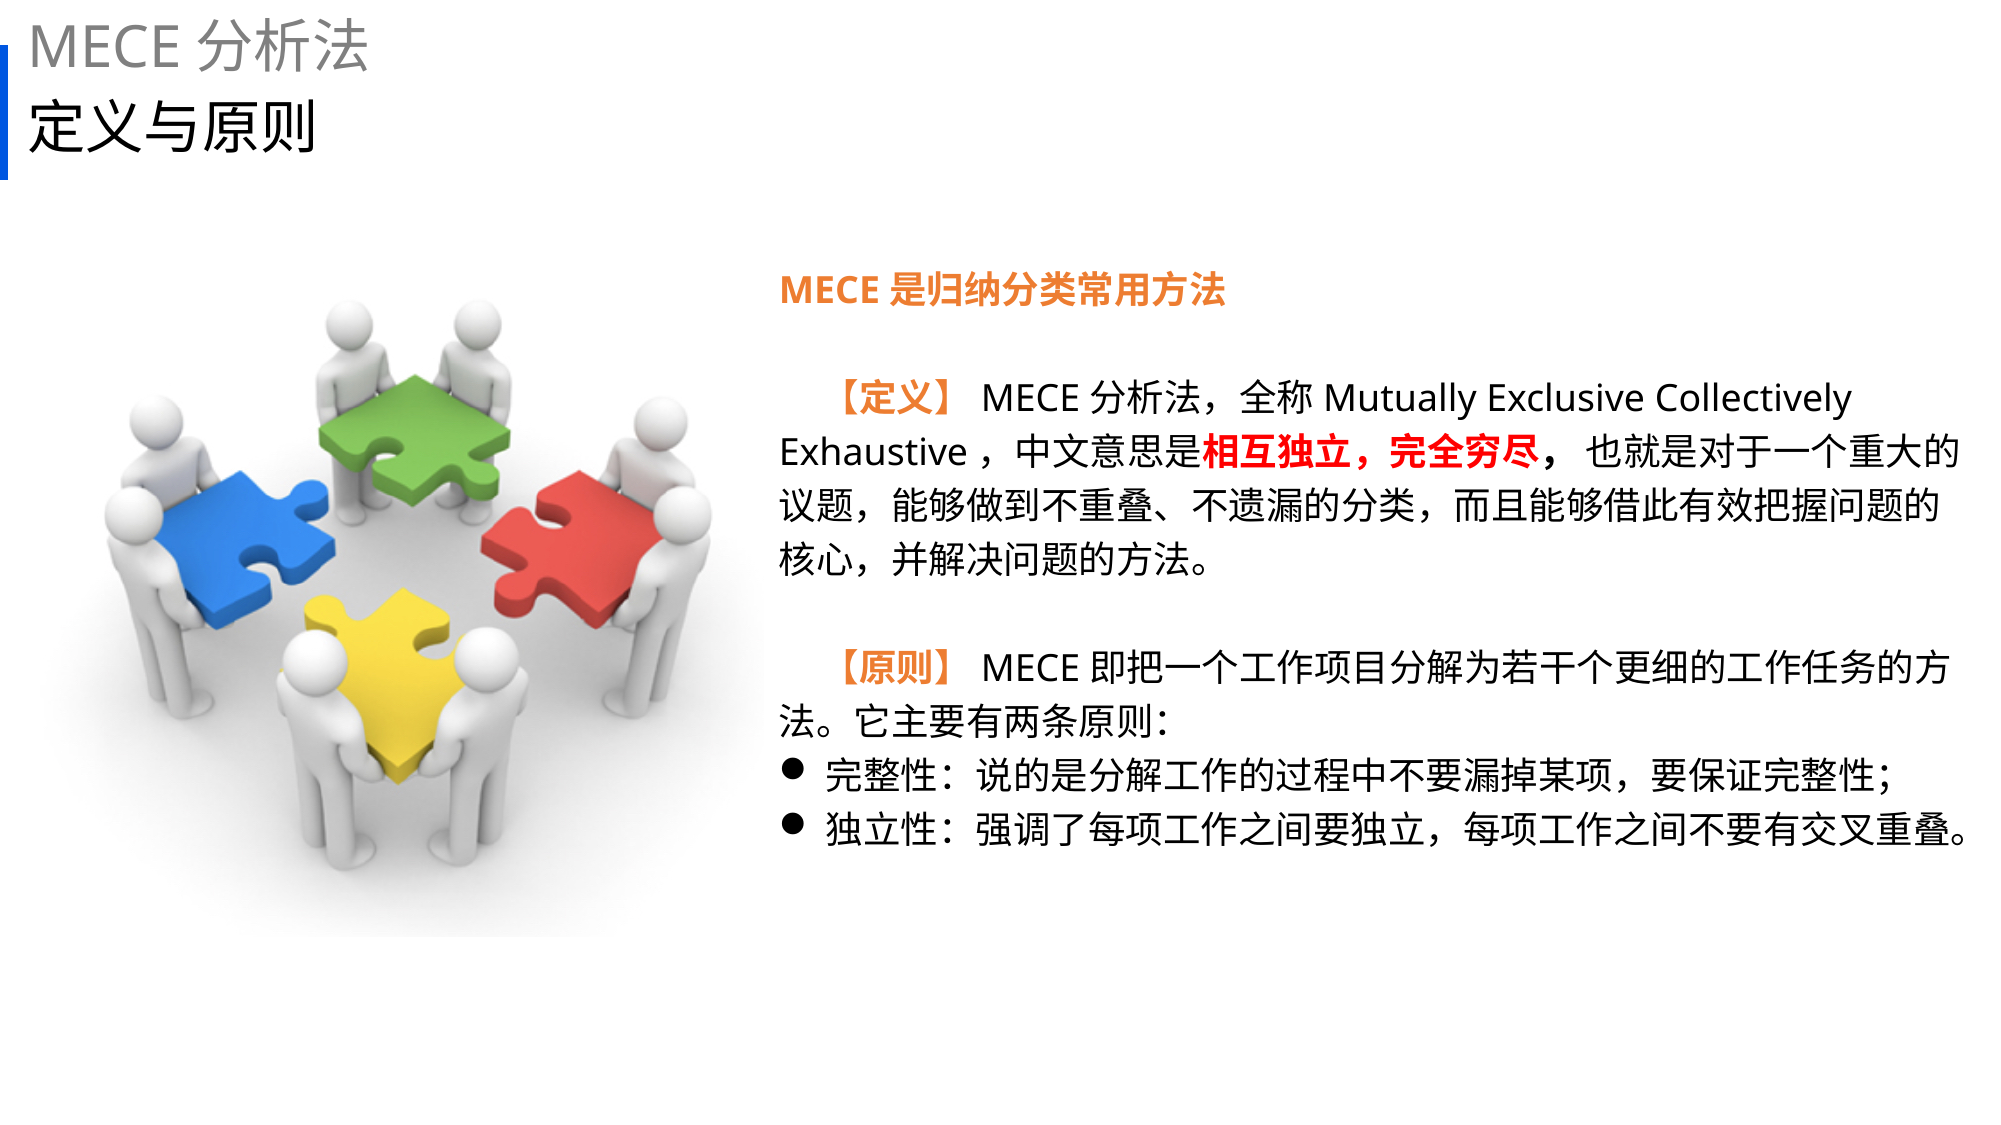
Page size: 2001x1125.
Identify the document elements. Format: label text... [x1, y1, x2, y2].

text_box MECE是归纳分类常用方法 【定义】MECE分析法，全称Mutually Exclusive Collectively Exhaustive，中文意思是相互独立，完全穷尽， 也就是对于一个重大的议题，能够做到不重叠、不遗漏的分类，而且能够借此有效把握问题的核心，并解决问题的方法。 【原则】MECE即把一个工作项目分解为若干个更细的工作任务的方法。它主要有两条原则： 完整性：说的是分解工作的过程中不要漏掉某项，要保证完整性； 独立性：强调了每项工作之间要独立，每项工作之间不要有交叉重叠。 [841, 249, 1989, 858]
title 定义与原则 [12, 131, 1738, 179]
picture [18, 231, 841, 937]
text_box MECE分析法 [12, 0, 1738, 131]
